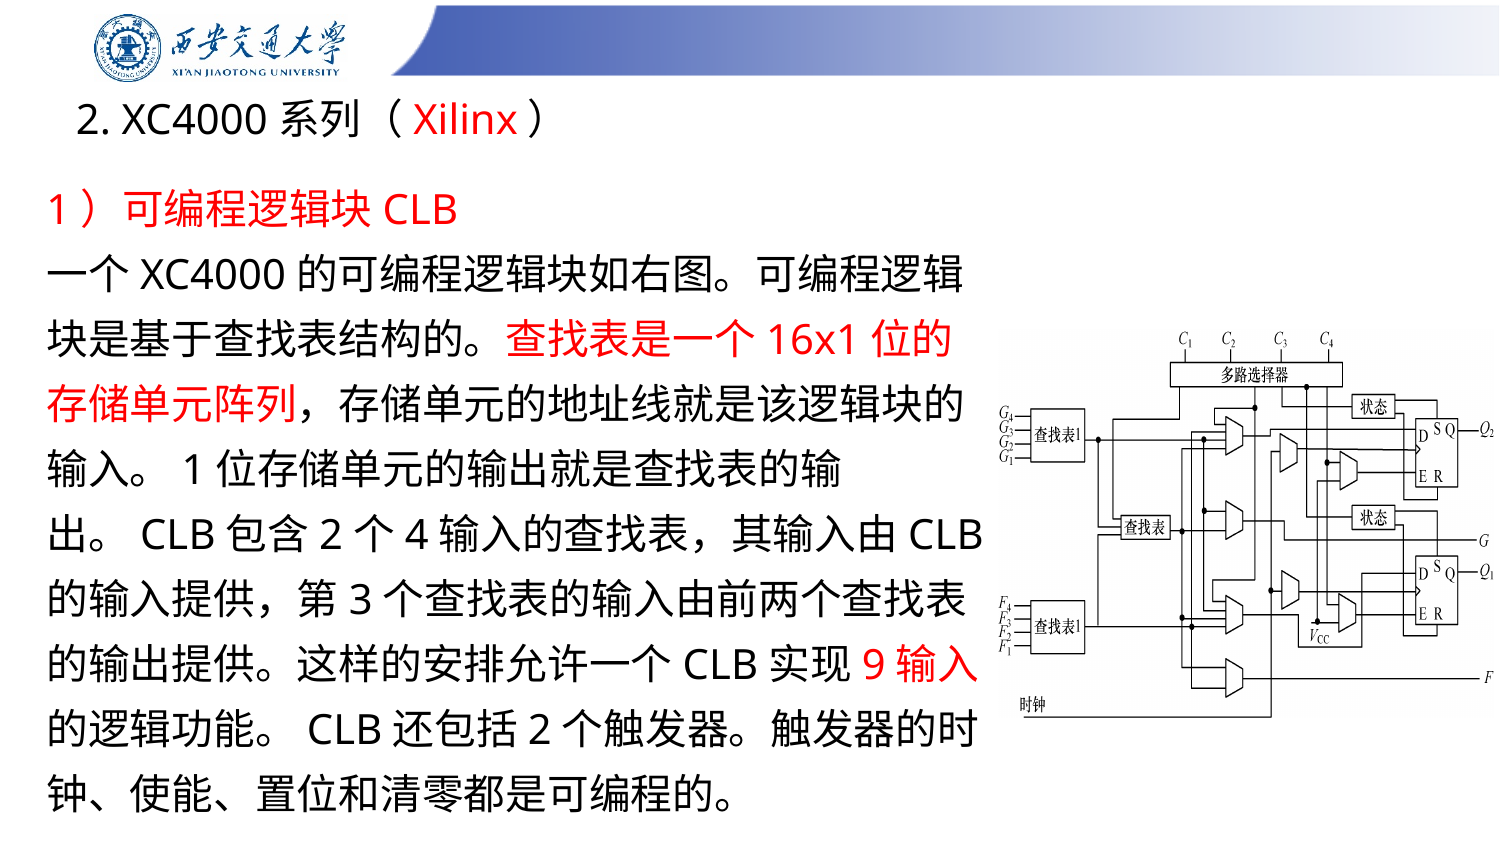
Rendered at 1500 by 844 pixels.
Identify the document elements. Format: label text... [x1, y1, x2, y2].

text_box 1）可编程逻辑块CLB 一个XC4000的可编程逻辑块如右图。可编程逻辑块是基于查找表结构的。查找表是一个16x1位的存储单元阵列，存储单元的地址线就是该逻辑块的输入。1位存储单元的输出就是查找表的输出。CLB包含2个4输入的查找表，其输入由CLB的输入提供，第3个查找表的输入由前两个查找表的输出提供。这样的安排允许一个CLB实现9输入的逻辑功能。CLB还包括2个触发器。触发器的时钟、使能、置位和清零都是可编程的。 [35, 161, 999, 824]
picture [0, 0, 1500, 844]
title 2. XC4000系列（Xilinx） [64, 92, 1359, 162]
